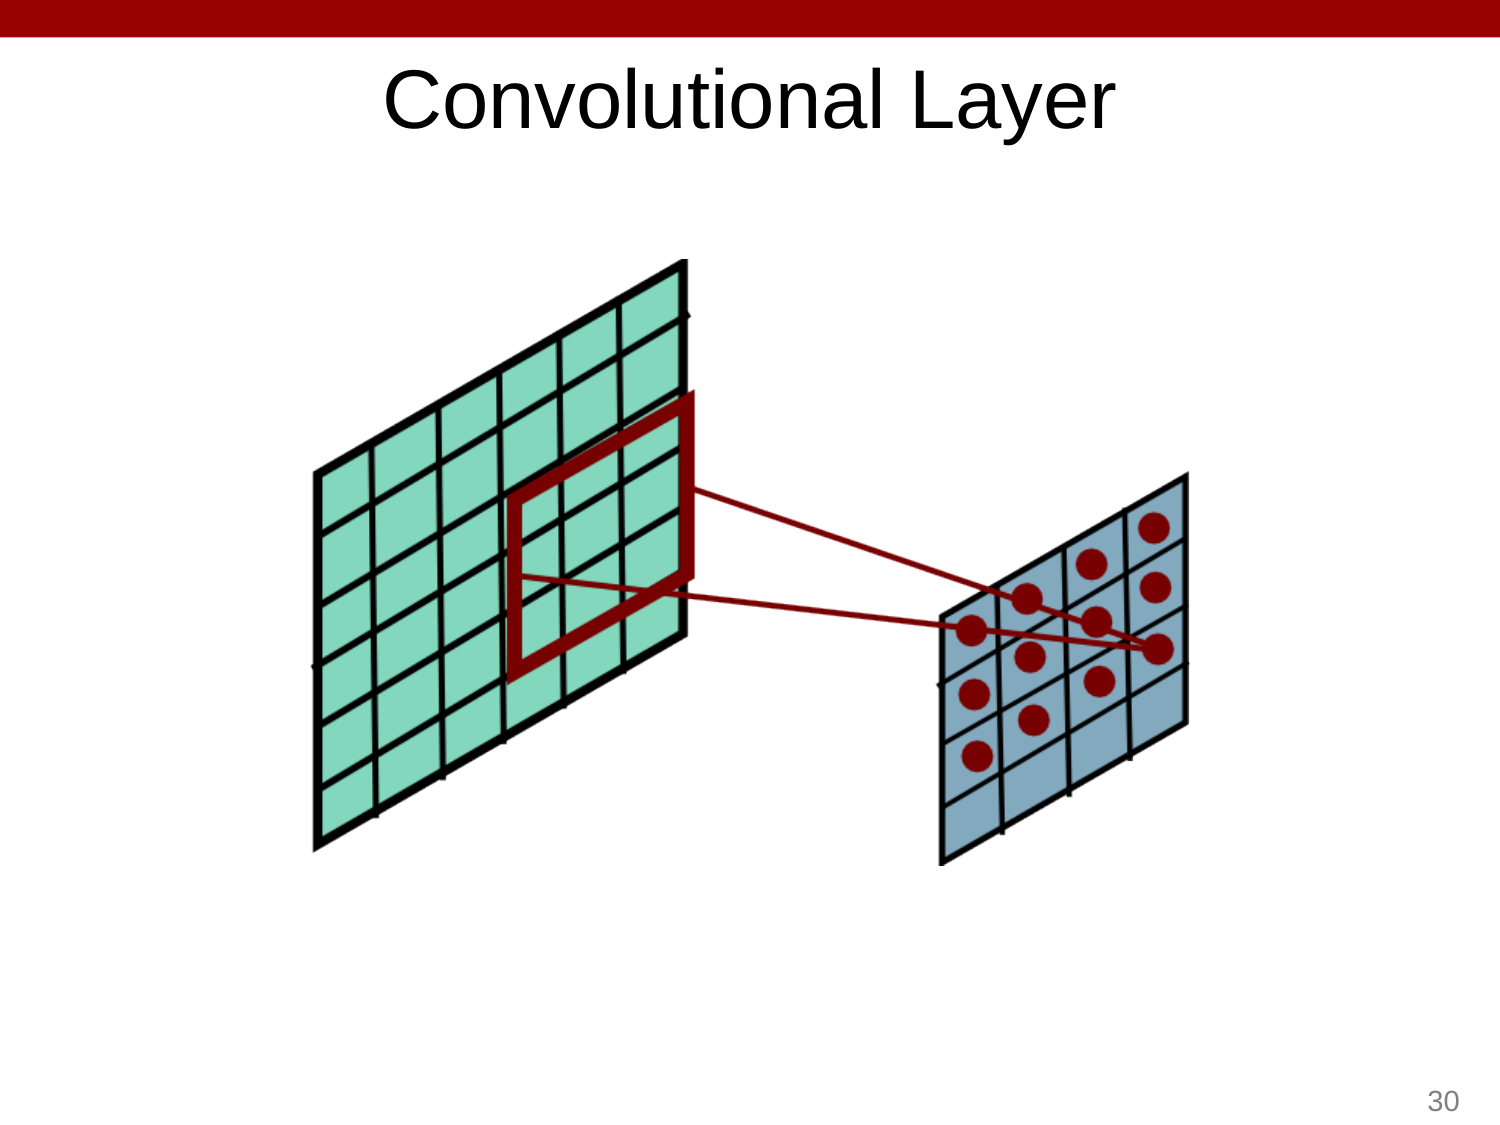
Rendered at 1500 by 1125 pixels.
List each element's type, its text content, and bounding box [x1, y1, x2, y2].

text_box Convolutional Layer [112, 37, 1388, 150]
slide_number 30 [1162, 1049, 1476, 1125]
picture [309, 258, 1192, 866]
